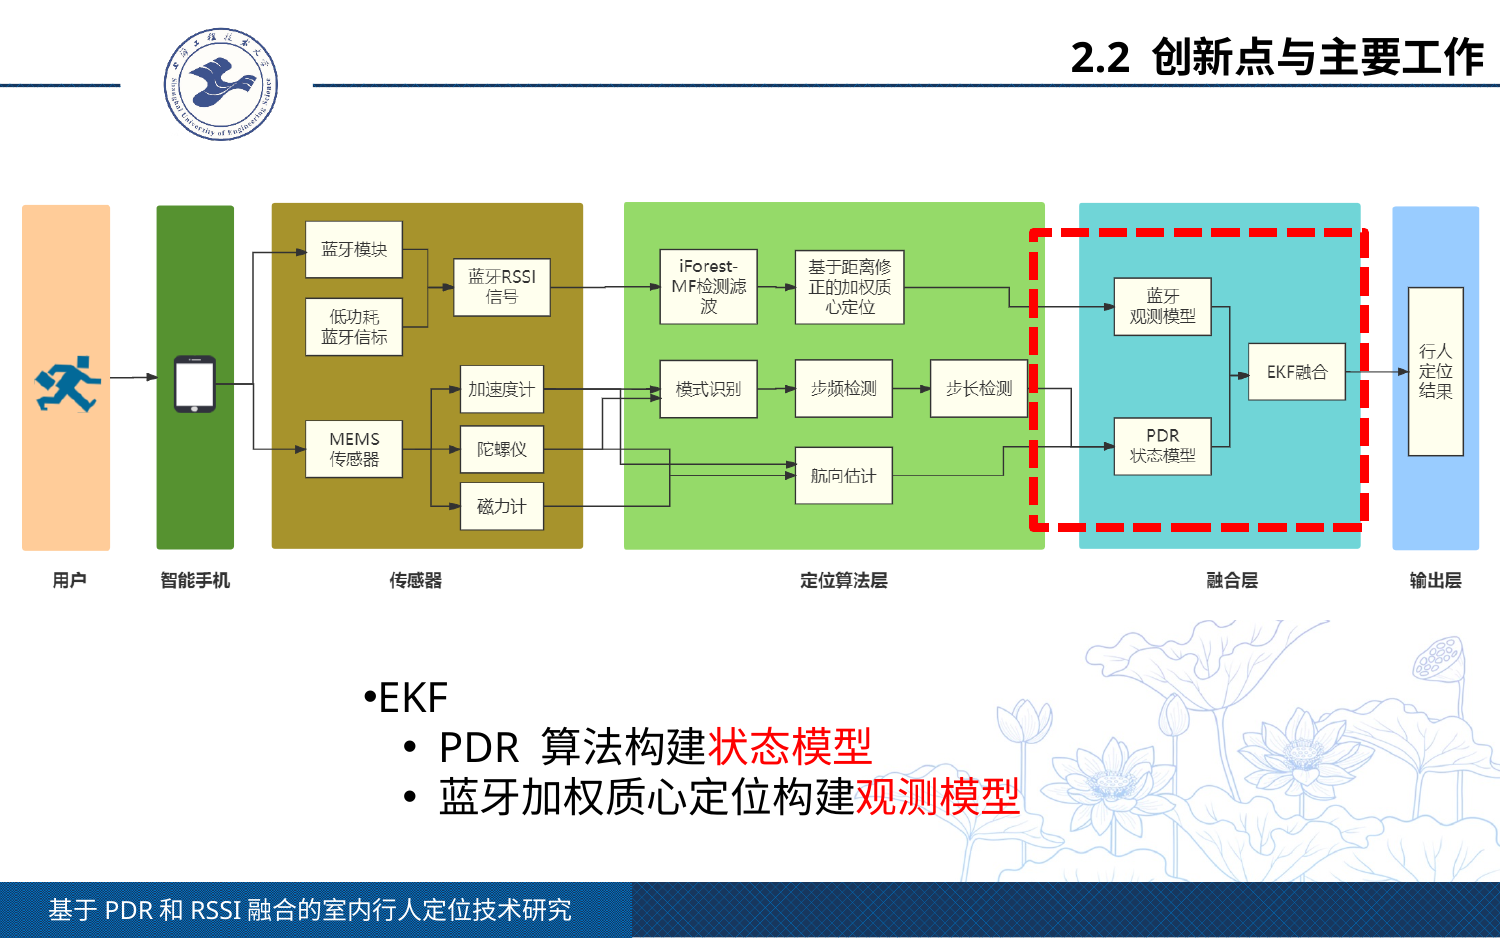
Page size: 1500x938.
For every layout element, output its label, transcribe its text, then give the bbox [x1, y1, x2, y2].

text_box EKF PDR 算法构建状态模型 蓝牙加权质心定位构建观测模型 [348, 663, 1247, 829]
picture [0, 0, 1500, 938]
text_box 2.2 创新点与主要工作 [1033, 23, 1500, 89]
